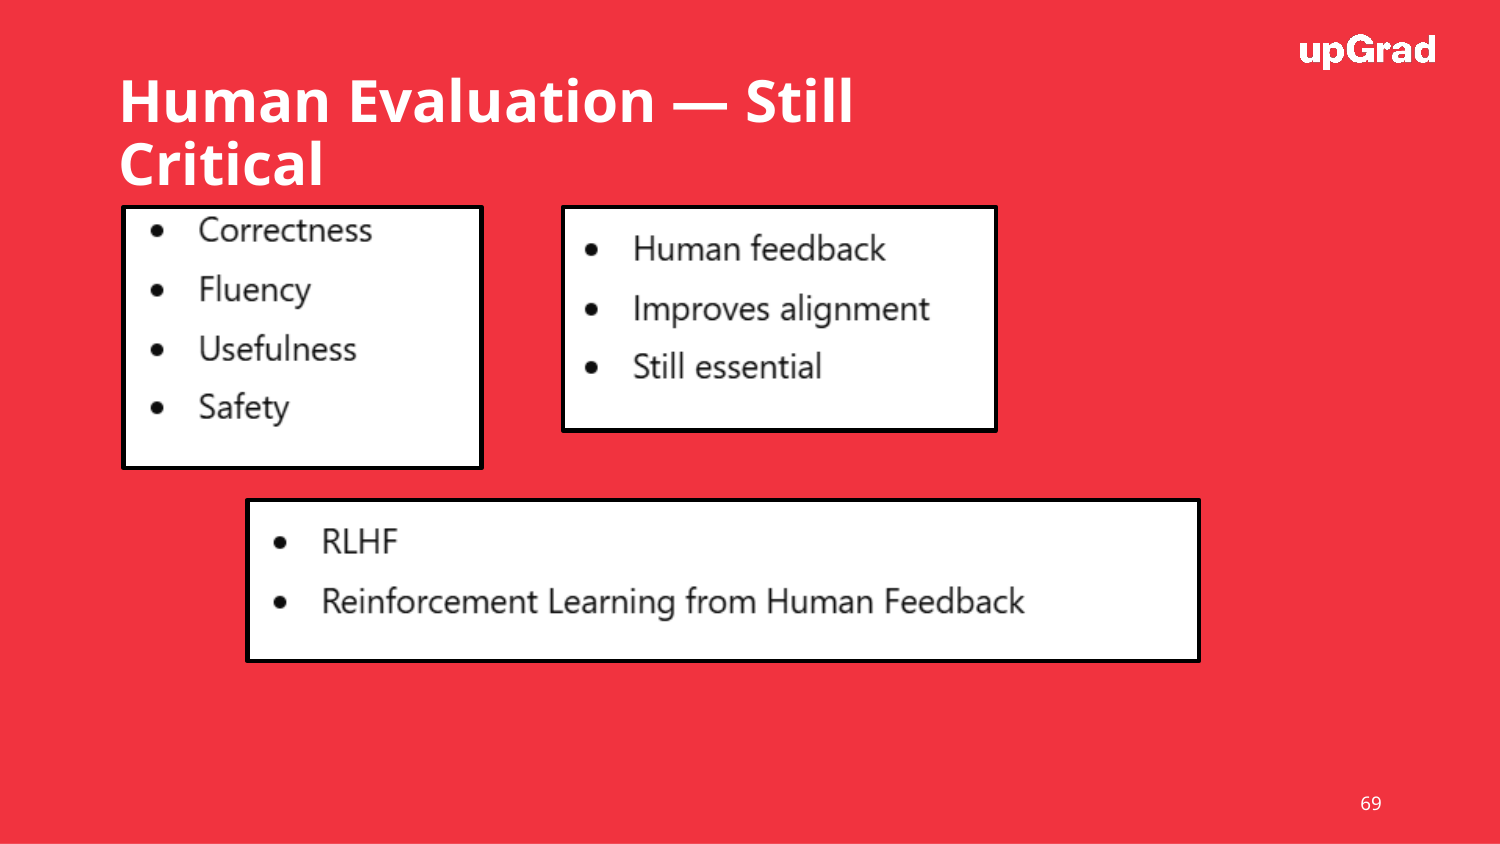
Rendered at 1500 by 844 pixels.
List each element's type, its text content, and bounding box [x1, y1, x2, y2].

picture [125, 209, 480, 466]
slide_number 69 [1059, 782, 1397, 827]
title Human Evaluation — Still Critical [103, 89, 1087, 182]
picture [565, 209, 994, 429]
picture [1300, 34, 1435, 70]
picture [249, 502, 1197, 659]
